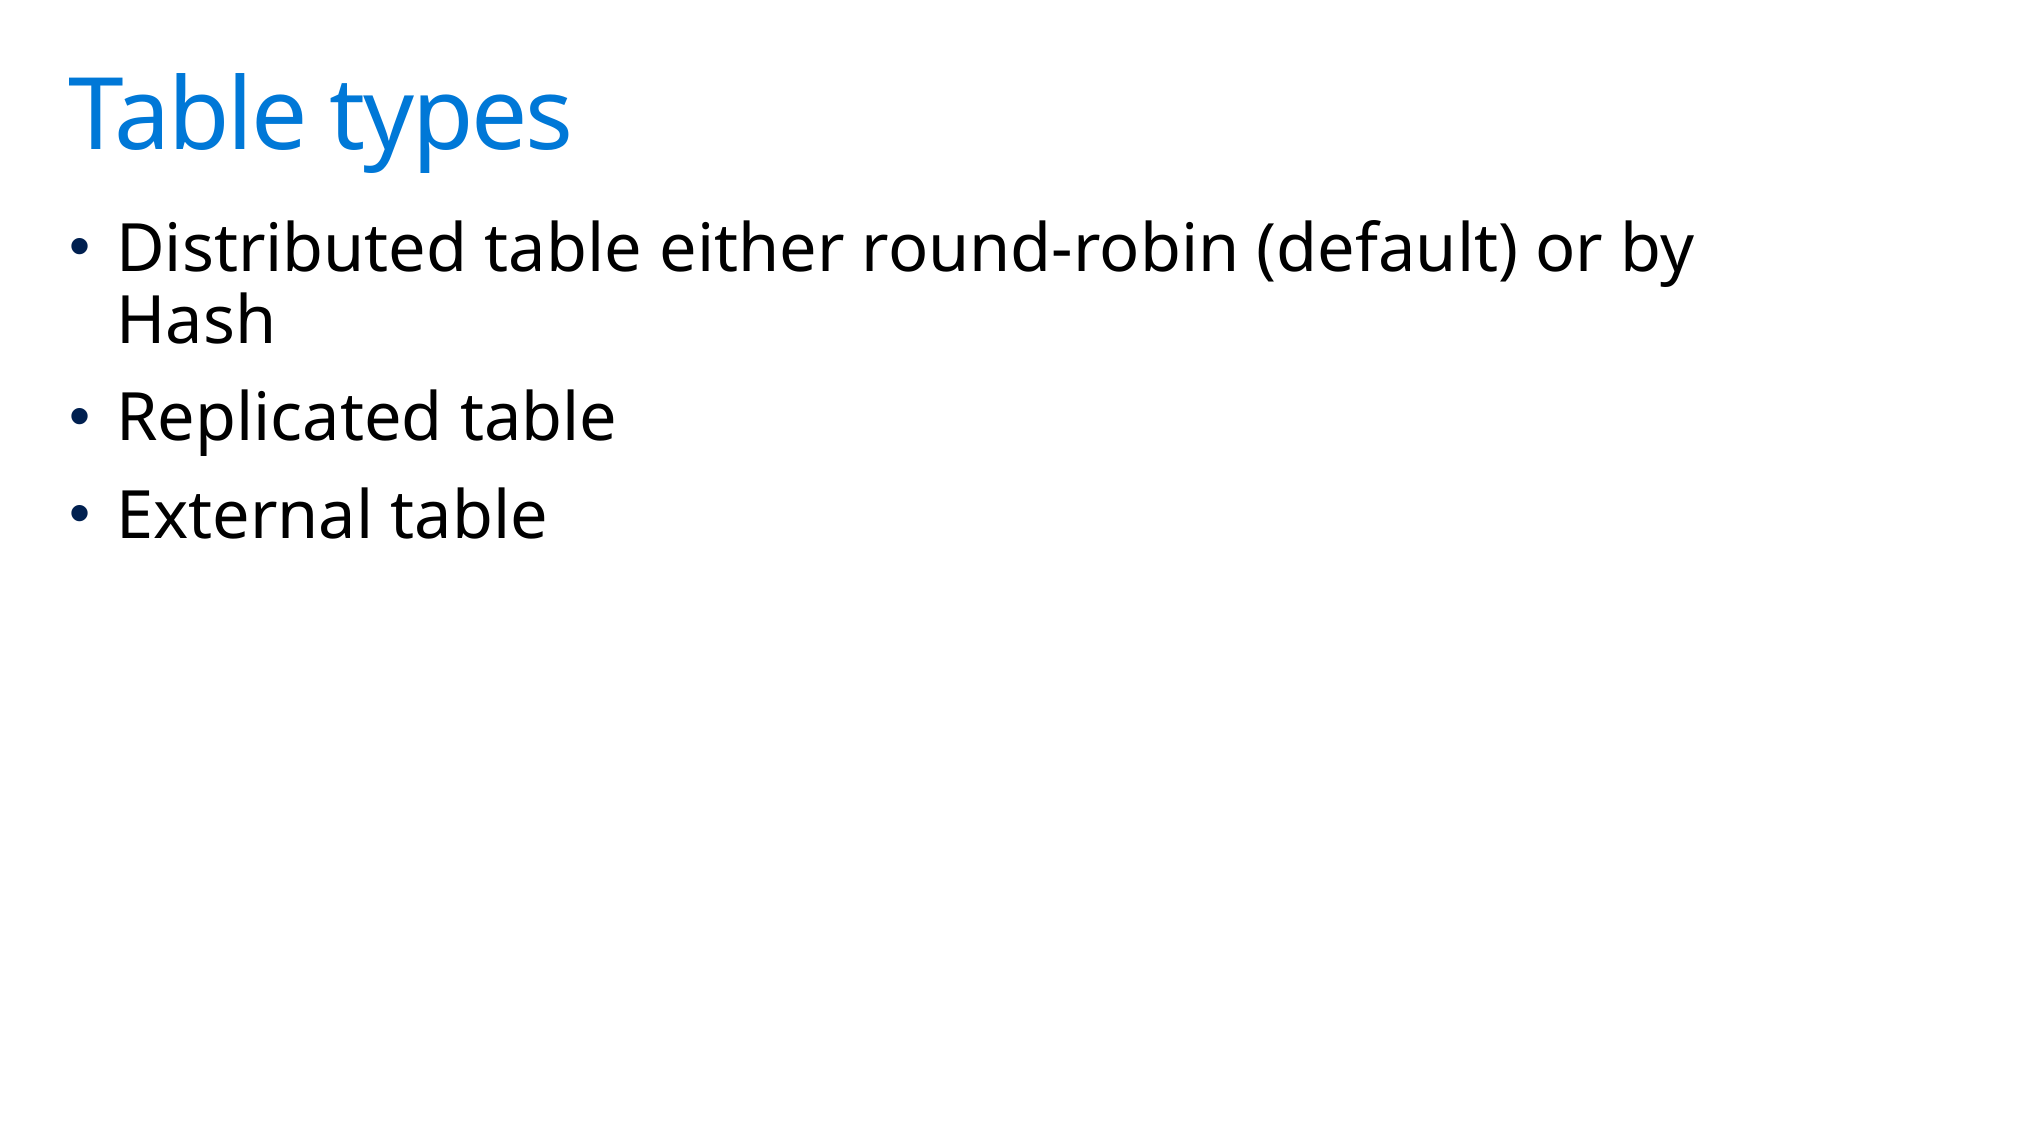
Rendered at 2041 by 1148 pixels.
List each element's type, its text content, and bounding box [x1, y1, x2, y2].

title Table types [45, 48, 1996, 199]
list Distributed table either round-robin (default) or by Hash Replicated table External table [45, 198, 1758, 596]
